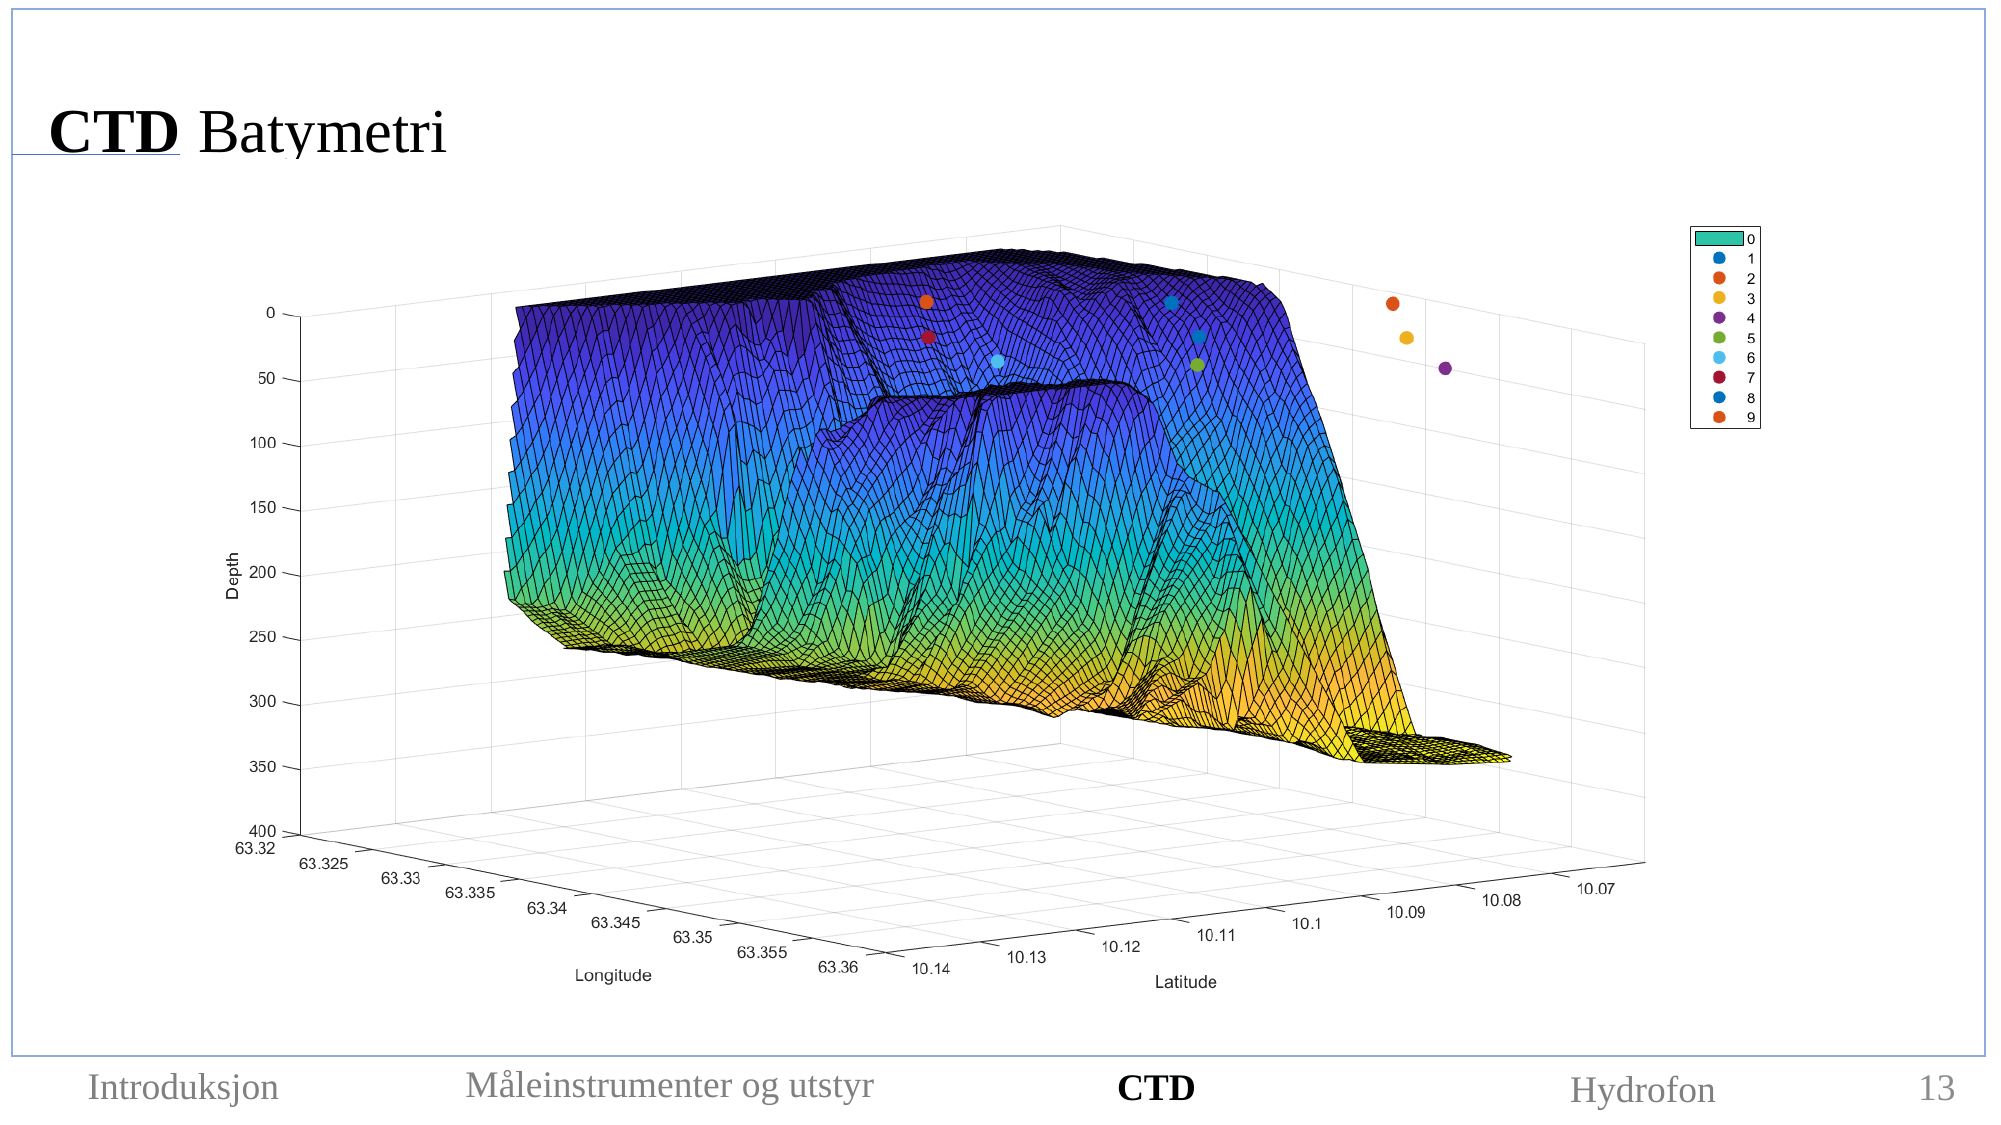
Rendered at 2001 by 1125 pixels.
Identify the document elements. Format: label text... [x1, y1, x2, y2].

text_box CTD Batymetri [33, 56, 858, 207]
text_box Måleinstrumenter og utstyr [426, 1053, 913, 1124]
text_box Hydrofon [1399, 1055, 1887, 1125]
text_box CTD [913, 1053, 1400, 1124]
text_box [11, 8, 1986, 1057]
slide_number 13 [1887, 1055, 1971, 1116]
picture [72, 159, 1925, 1053]
text_box Introduksjon [0, 1052, 427, 1123]
